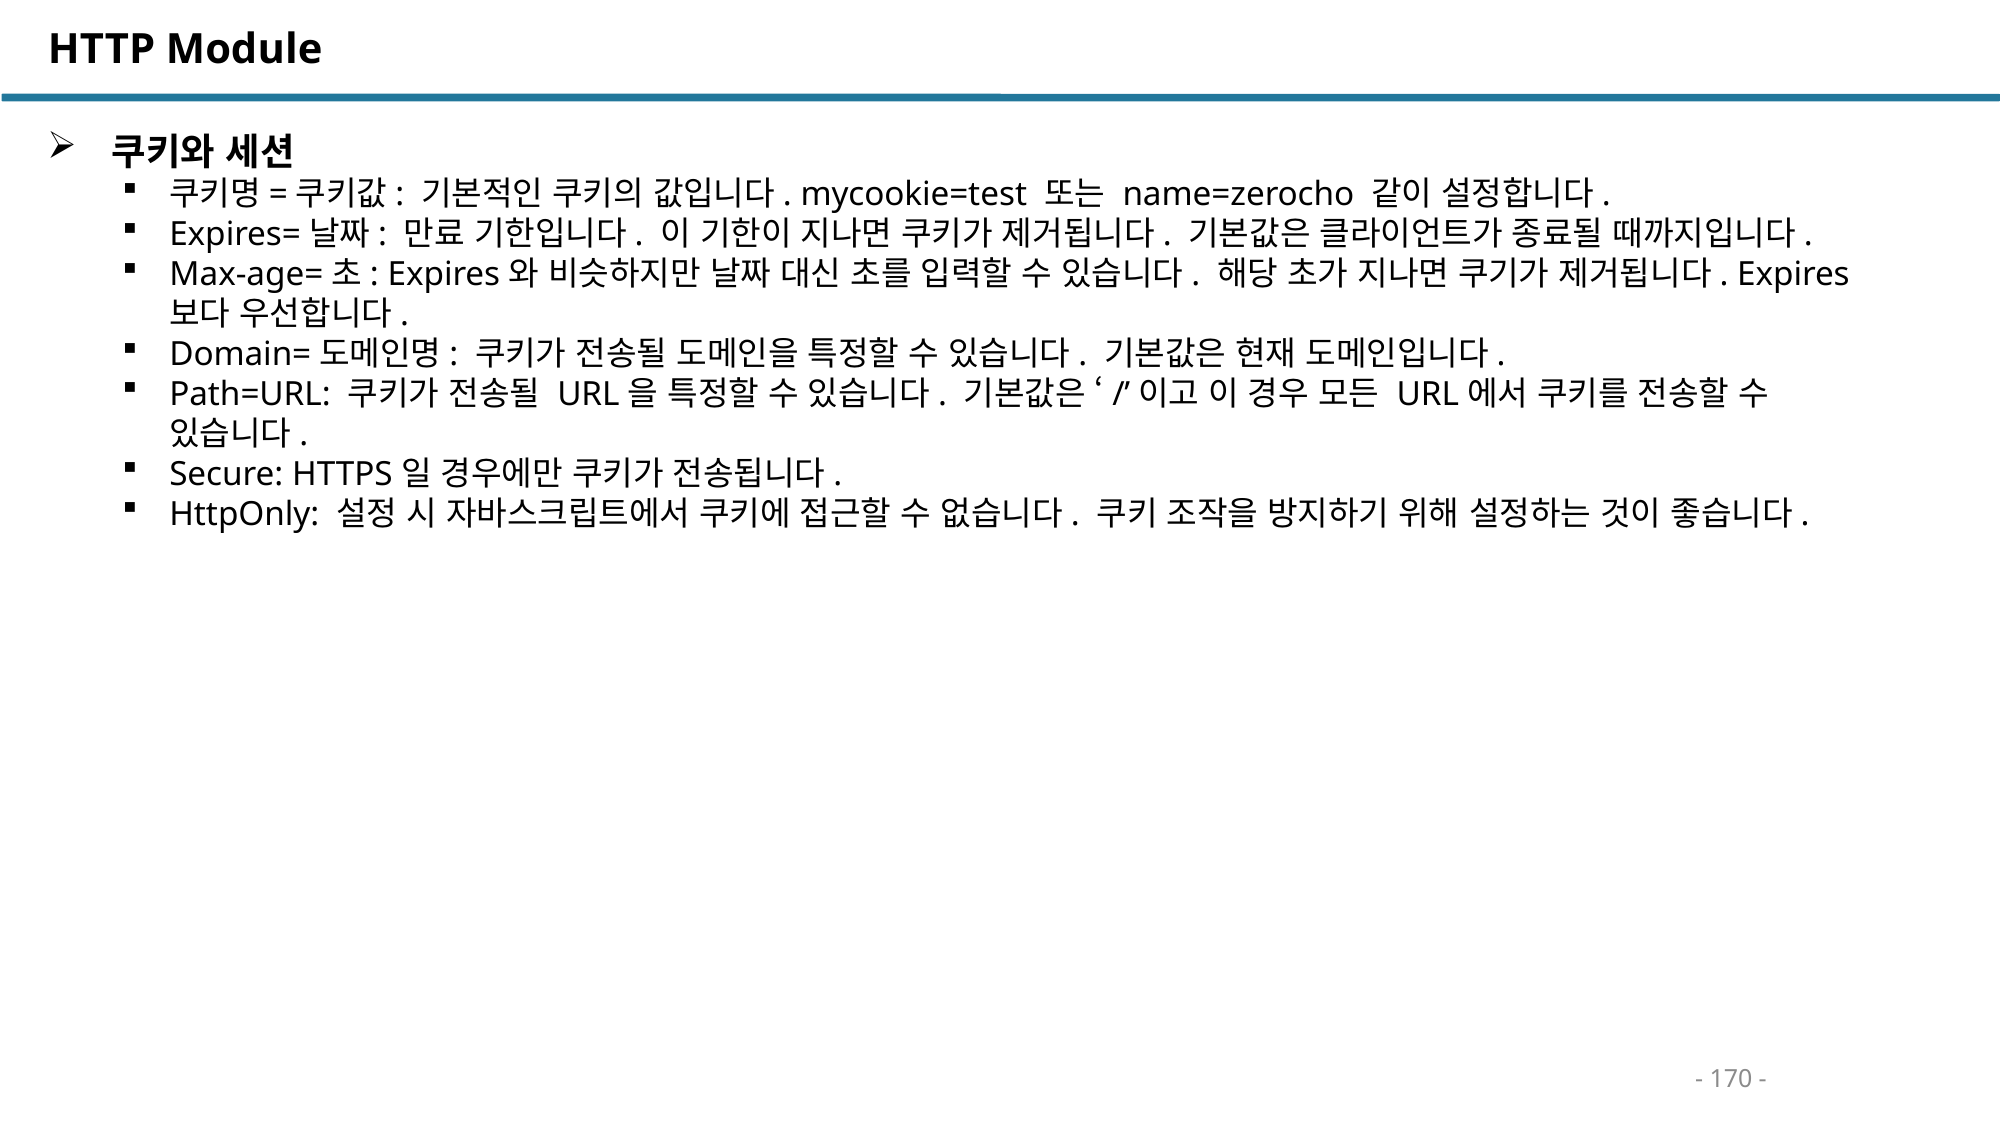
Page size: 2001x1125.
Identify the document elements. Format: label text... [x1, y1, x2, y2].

text_box HTTP Module [32, 20, 1219, 92]
text_box 쿠키와 세션 쿠키명=쿠키값: 기본적인 쿠키의 값입니다. mycookie=test 또는 name=zerocho 같이 설정합니다. Expires=날짜: 만료 기한입니다. 이 기한이 지나면 쿠키가 제거됩니다. 기본값은 클라이언트가 종료될 때까지입니다. Max-age=초: Expires와 비슷하지만 날짜 대신 초를 입력할 수 있습니다. 해당 초가 지나면 쿠기가 제거됩니다. Expires보다 우선합니다. Domain=도메인명: 쿠키가 전송될 도메인을 특정할 수 있습니다. 기본값은 현재 도메인입니다. Path=URL: 쿠키가 전송될 URL을 특정할 수 있습니다. 기본값은 ‘/’이고 이 경우 모든 URL에서 쿠키를 전송할 수 있습니다. Secure: HTTPS일 경우에만 쿠키가 전송됩니다. HttpOnly: 설정 시 자바스크립트에서 쿠키에 접근할 수 없습니다. 쿠키 조작을 방지하기 위해 설정하는 것이 좋습니다. [32, 120, 1892, 540]
slide_number - 170 - [1500, 1061, 1968, 1097]
